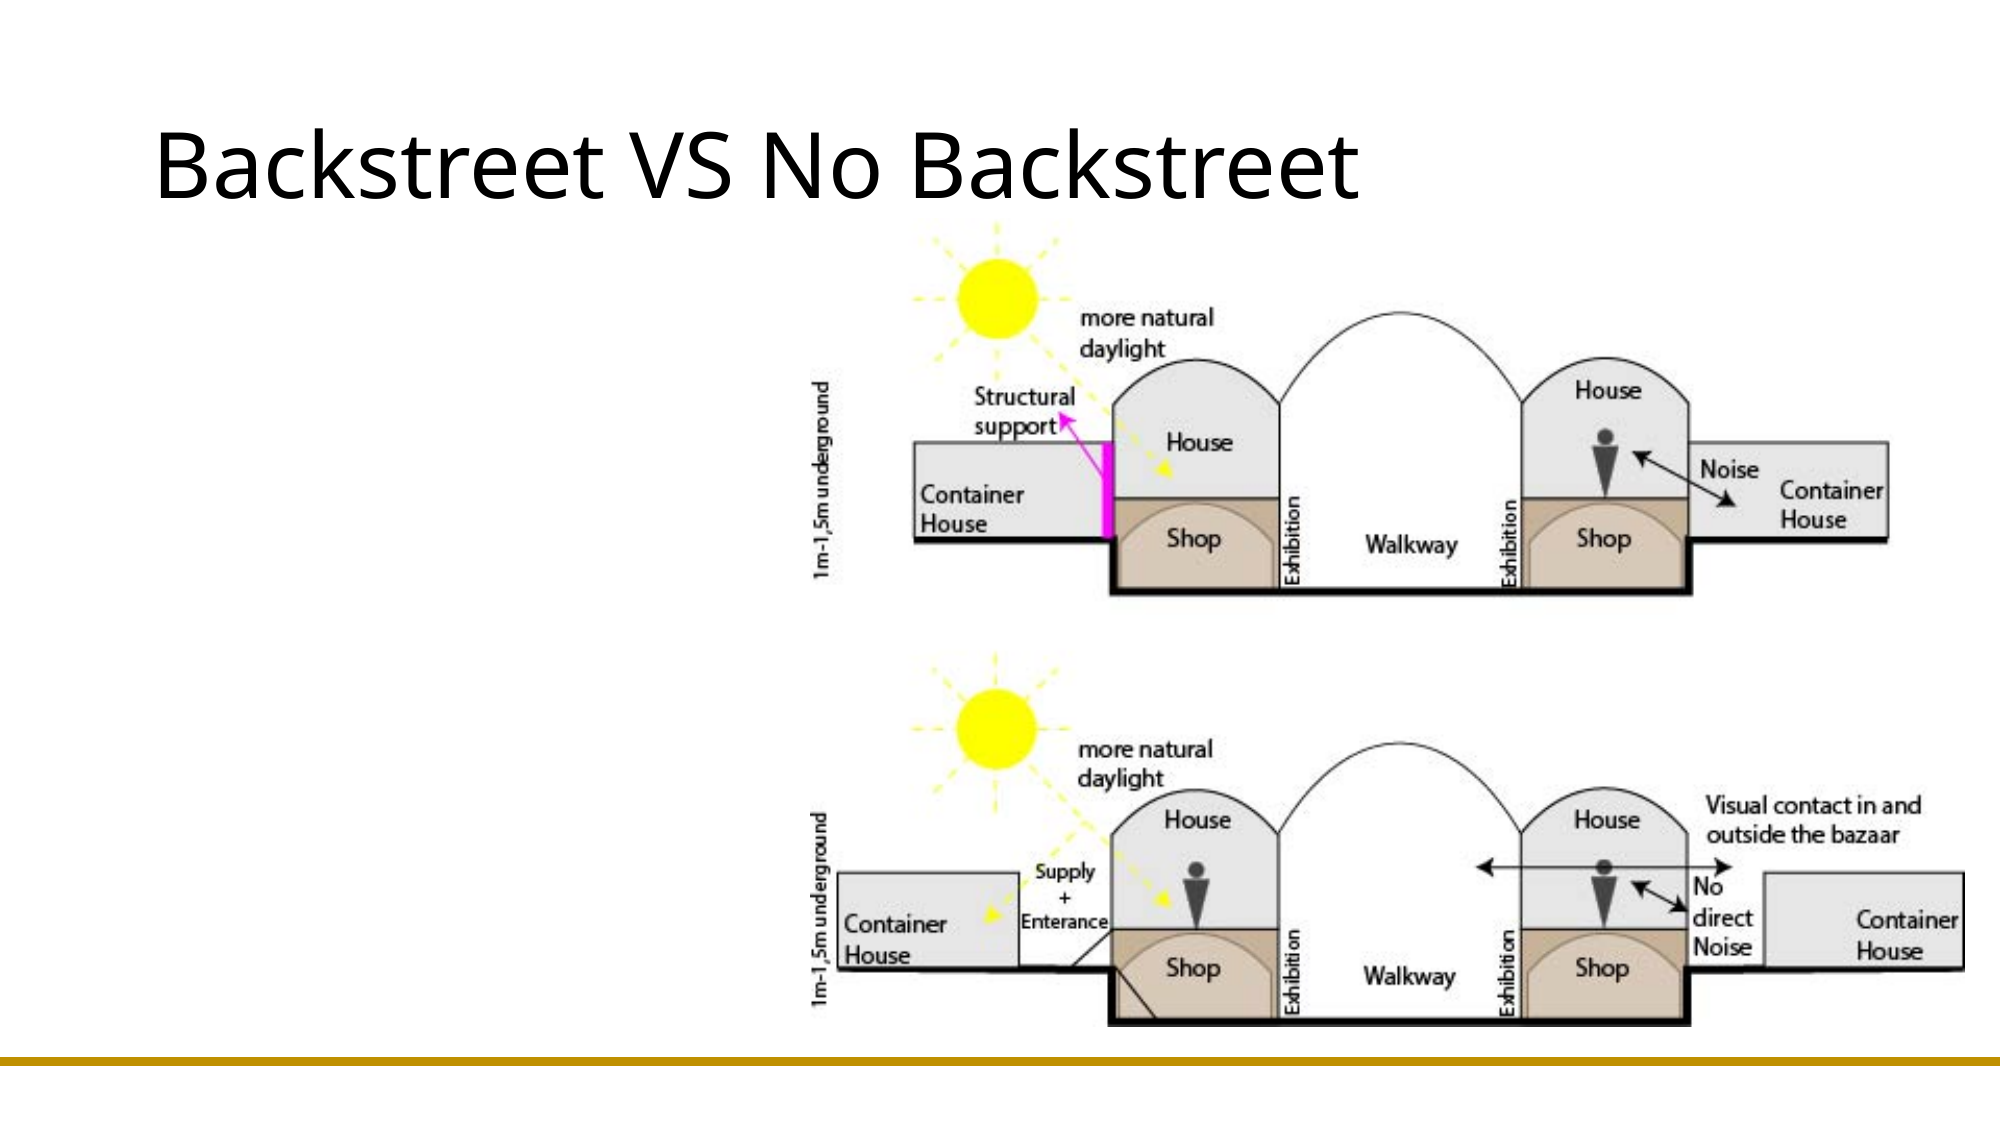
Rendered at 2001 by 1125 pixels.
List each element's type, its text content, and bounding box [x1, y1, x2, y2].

title Backstreet VS No Backstreet [137, 59, 1863, 278]
picture [810, 218, 1965, 1027]
